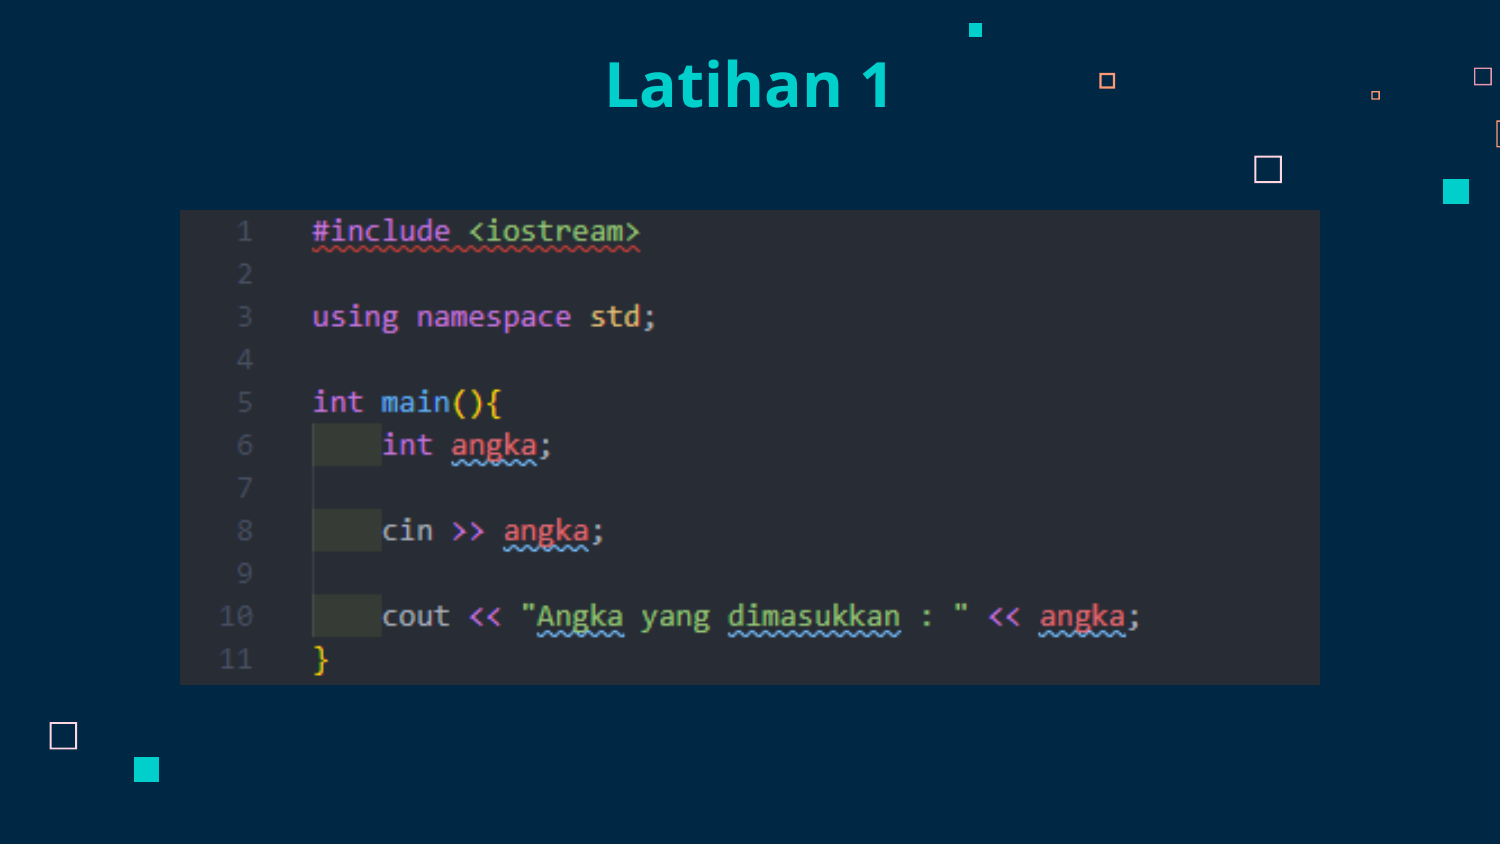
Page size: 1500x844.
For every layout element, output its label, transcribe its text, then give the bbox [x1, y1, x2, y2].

text_box Latihan 1 [271, 29, 1229, 140]
picture [180, 210, 1320, 685]
